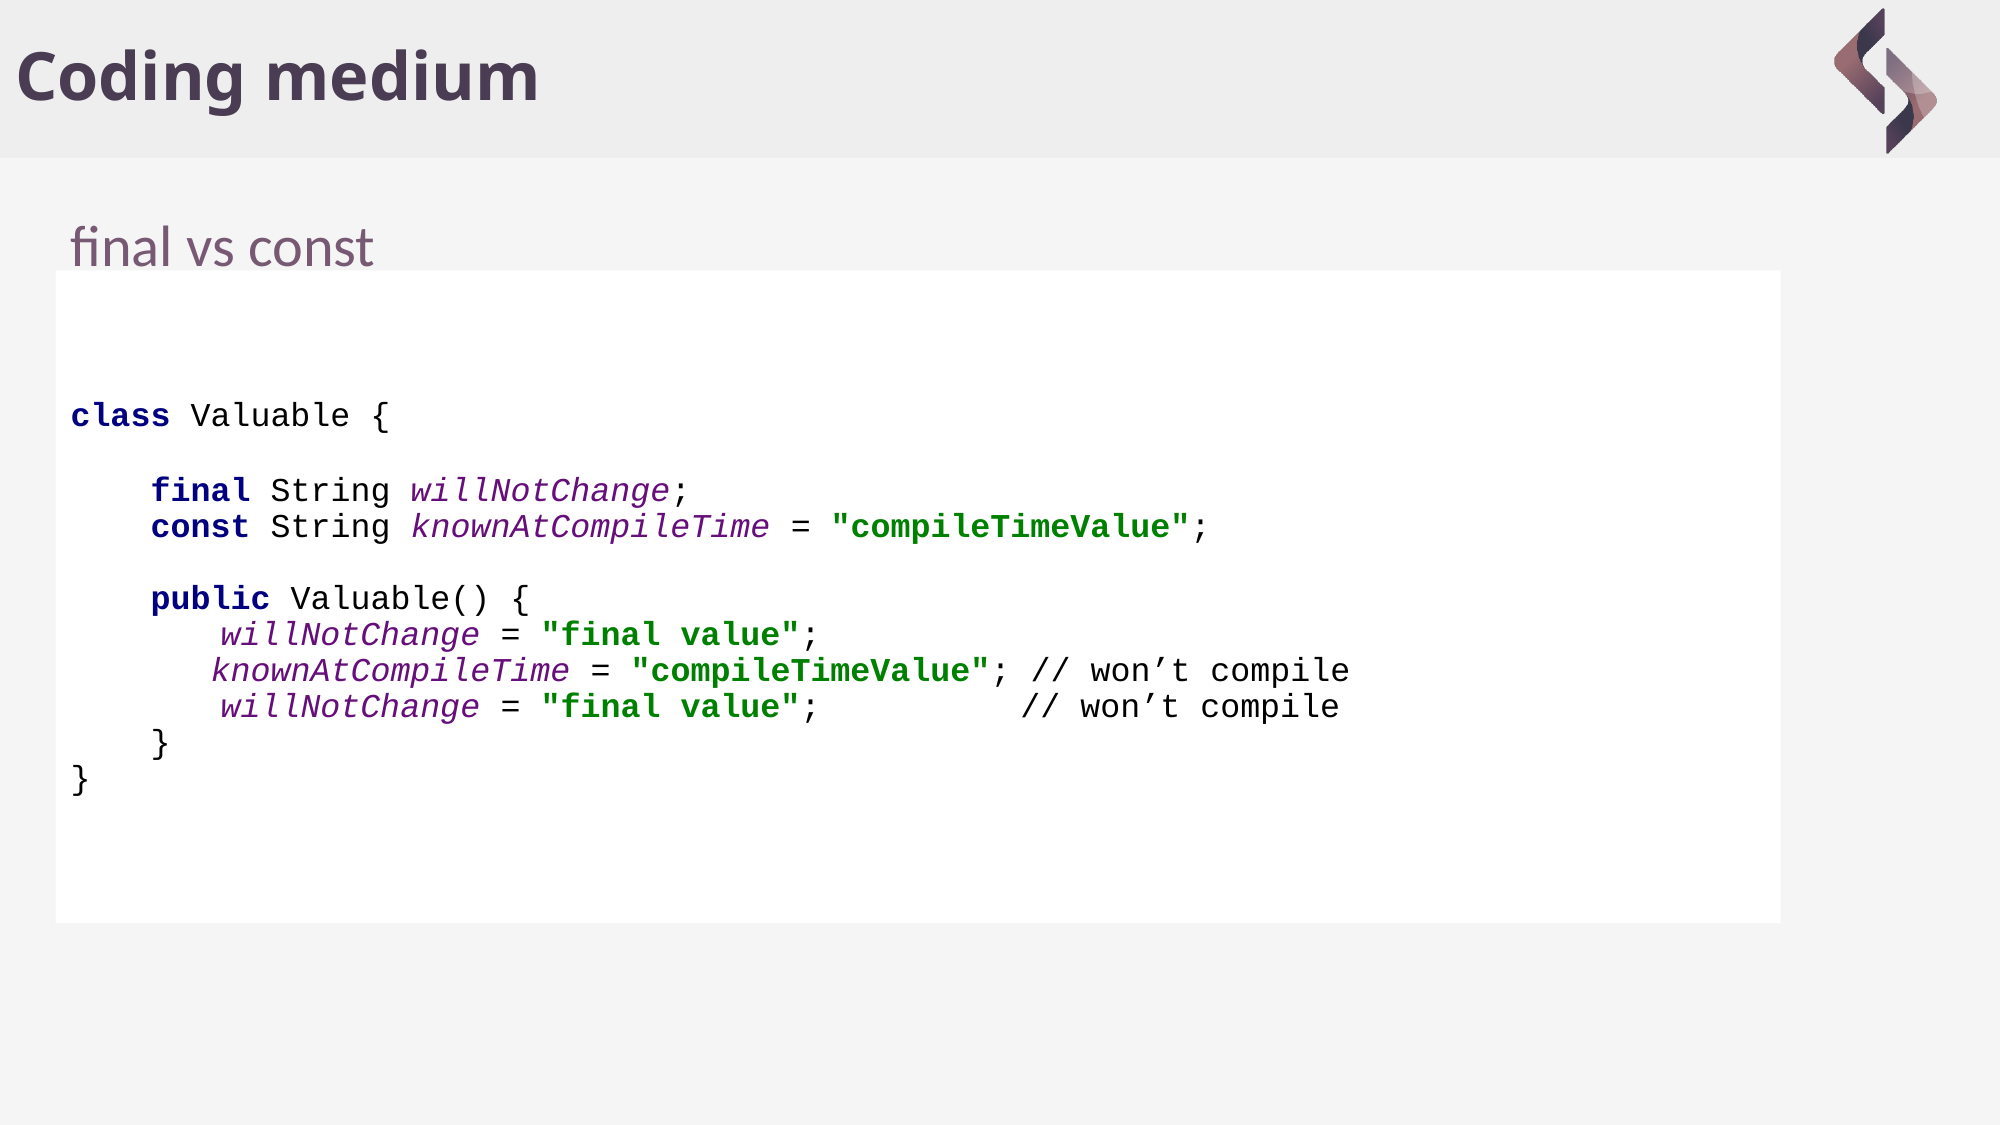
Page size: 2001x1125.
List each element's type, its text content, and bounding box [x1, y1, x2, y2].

picture [1787, 0, 2001, 166]
title Coding medium [0, 0, 1788, 158]
list final vs const [55, 208, 1486, 270]
list class Valuable { final String willNotChange; const String knownAtCompileTime = "compileTimeValue"; public Valuable() { willNotChange = "final value"; knownAtCompileTime = "compileTimeValue"; // won’t compile willNotChange = "final value"; // won’t compile } } [55, 270, 1781, 924]
